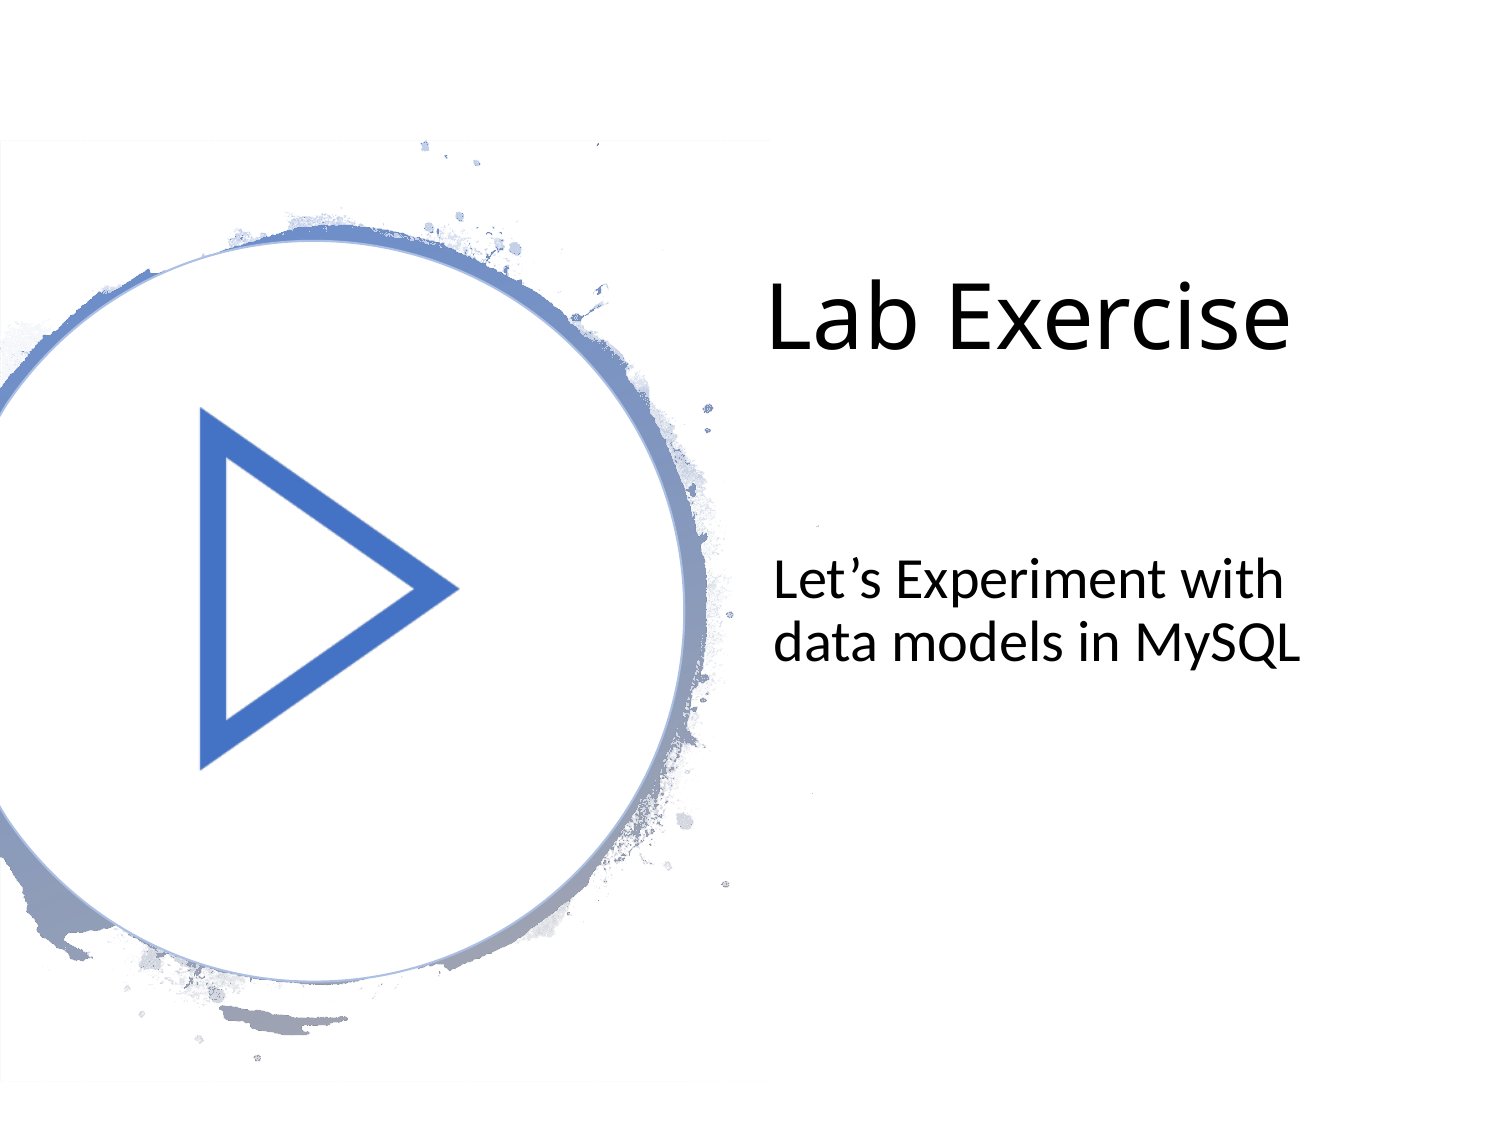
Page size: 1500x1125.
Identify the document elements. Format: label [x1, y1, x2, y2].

picture [0, 140, 1500, 1082]
